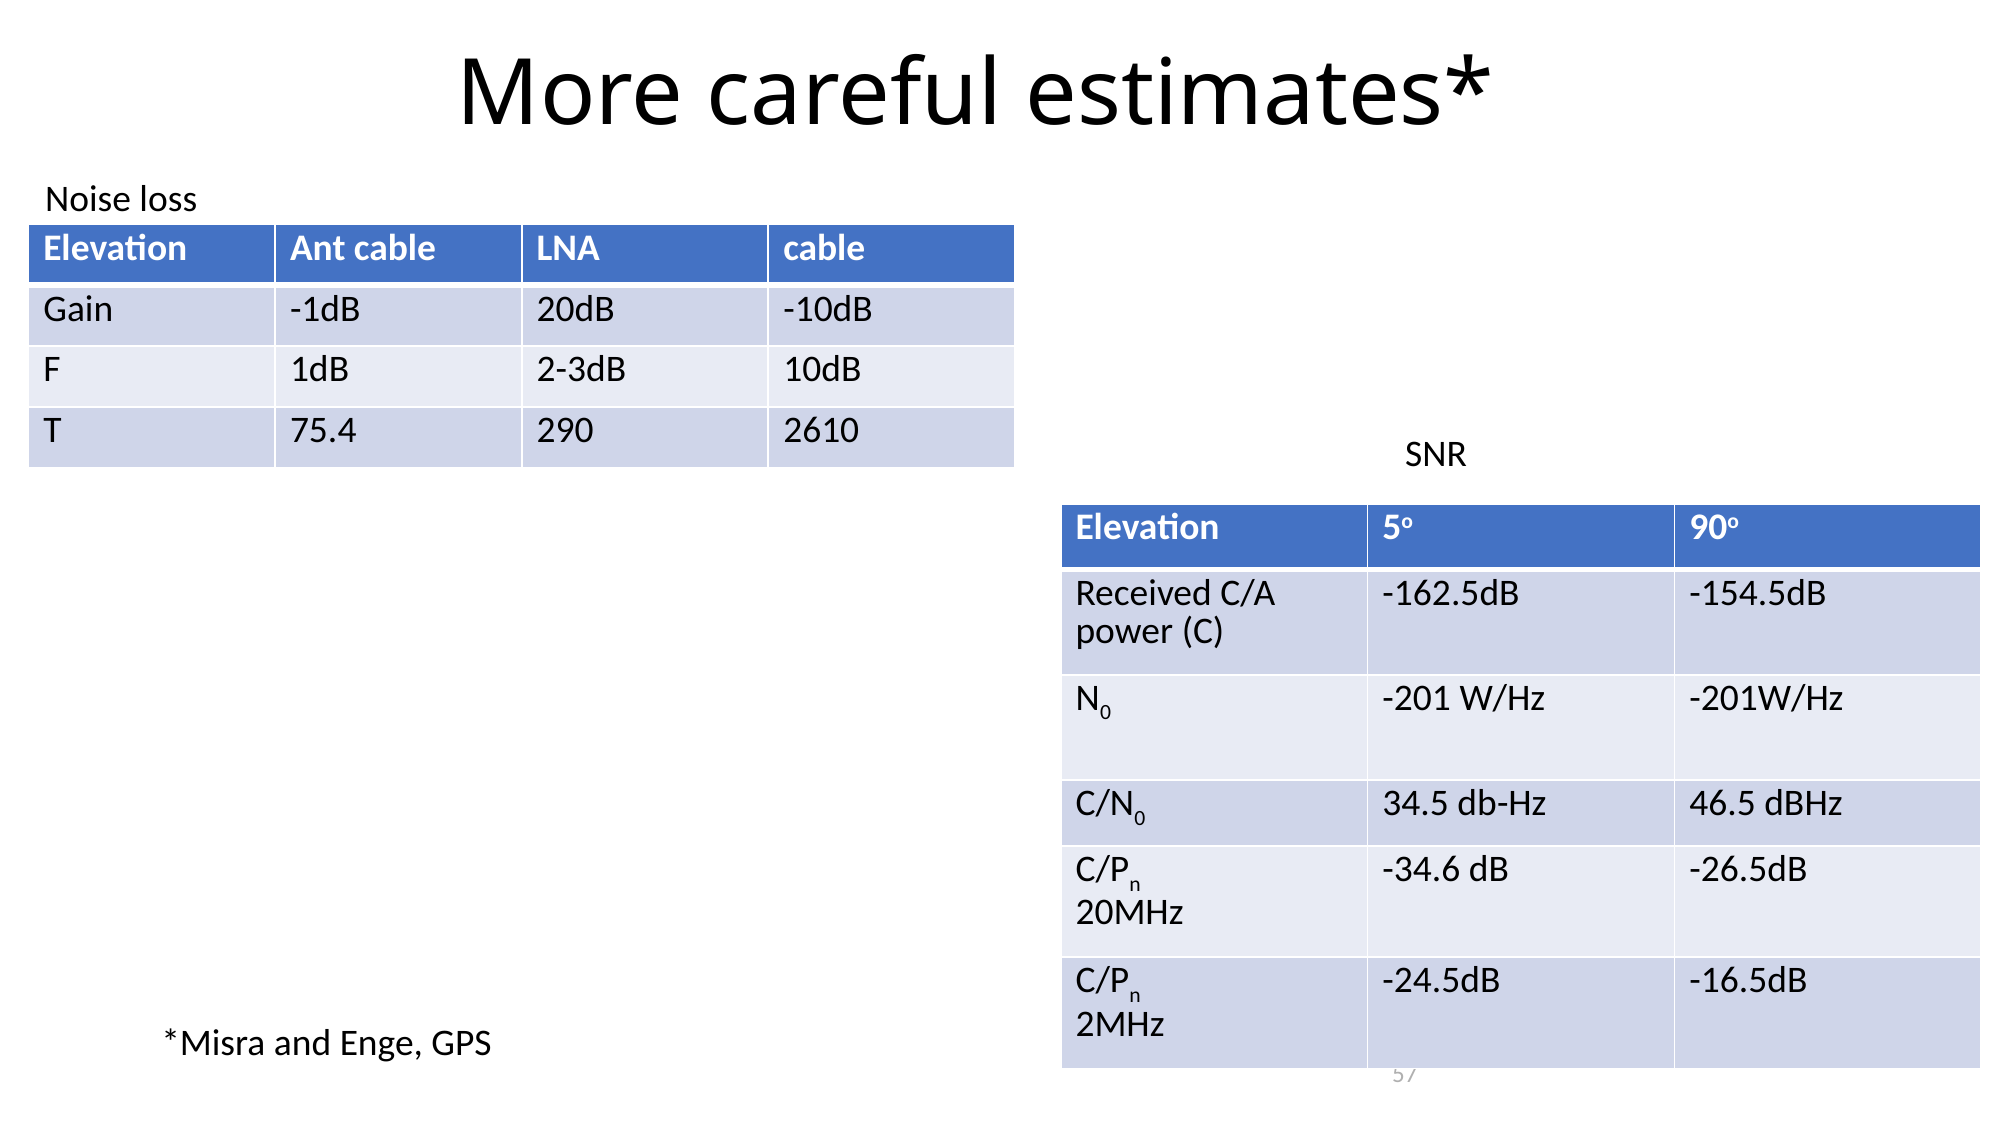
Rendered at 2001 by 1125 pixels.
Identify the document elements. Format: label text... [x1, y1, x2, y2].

text_box Noise loss [30, 166, 747, 227]
table_cell -16.5dB [1675, 958, 1980, 1068]
table_cell -1dB [276, 288, 521, 345]
table_cell Received C/A power (C) [1062, 572, 1367, 674]
table_cell C/Pn 2MHz [1062, 958, 1367, 1068]
table_cell 20dB [523, 288, 767, 345]
table_cell C/Pn 20MHz [1062, 847, 1367, 956]
text_box More careful estimates* [30, 25, 1922, 151]
table_cell 34.5 db-Hz [1368, 781, 1674, 845]
table_header Elevation [1062, 505, 1367, 567]
table_cell 10dB [769, 347, 1014, 406]
slide_number 57 [1074, 1069, 1425, 1125]
table_cell T [29, 408, 274, 467]
table_cell 75.4 [276, 408, 521, 467]
table_cell -154.5dB [1675, 572, 1980, 674]
text_box SNR [1390, 421, 1762, 482]
table_cell N0 [1062, 676, 1367, 779]
table_cell -26.5dB [1675, 847, 1980, 956]
table_cell -201 W/Hz [1368, 676, 1674, 779]
table_cell 46.5 dBHz [1675, 781, 1980, 845]
table_cell -201W/Hz [1675, 676, 1980, 779]
table_header cable [769, 225, 1014, 282]
table_header LNA [523, 225, 767, 282]
table_cell -10dB [769, 288, 1014, 345]
table_header Elevation [29, 225, 274, 282]
table_cell 2-3dB [523, 347, 767, 406]
table_cell -162.5dB [1368, 572, 1674, 674]
table_cell F [29, 347, 274, 406]
table_cell C/N0 [1062, 781, 1367, 845]
table_cell 290 [523, 408, 767, 467]
text_box *Misra and Enge, GPS [146, 1010, 672, 1071]
table_cell 1dB [276, 347, 521, 406]
table_cell -24.5dB [1368, 958, 1674, 1068]
table_header 5o [1368, 505, 1674, 567]
table_cell -34.6 dB [1368, 847, 1674, 956]
table_cell 2610 [769, 408, 1014, 467]
table_cell Gain [29, 288, 274, 345]
table_header 90o [1675, 505, 1980, 567]
table_header Ant cable [276, 227, 521, 282]
